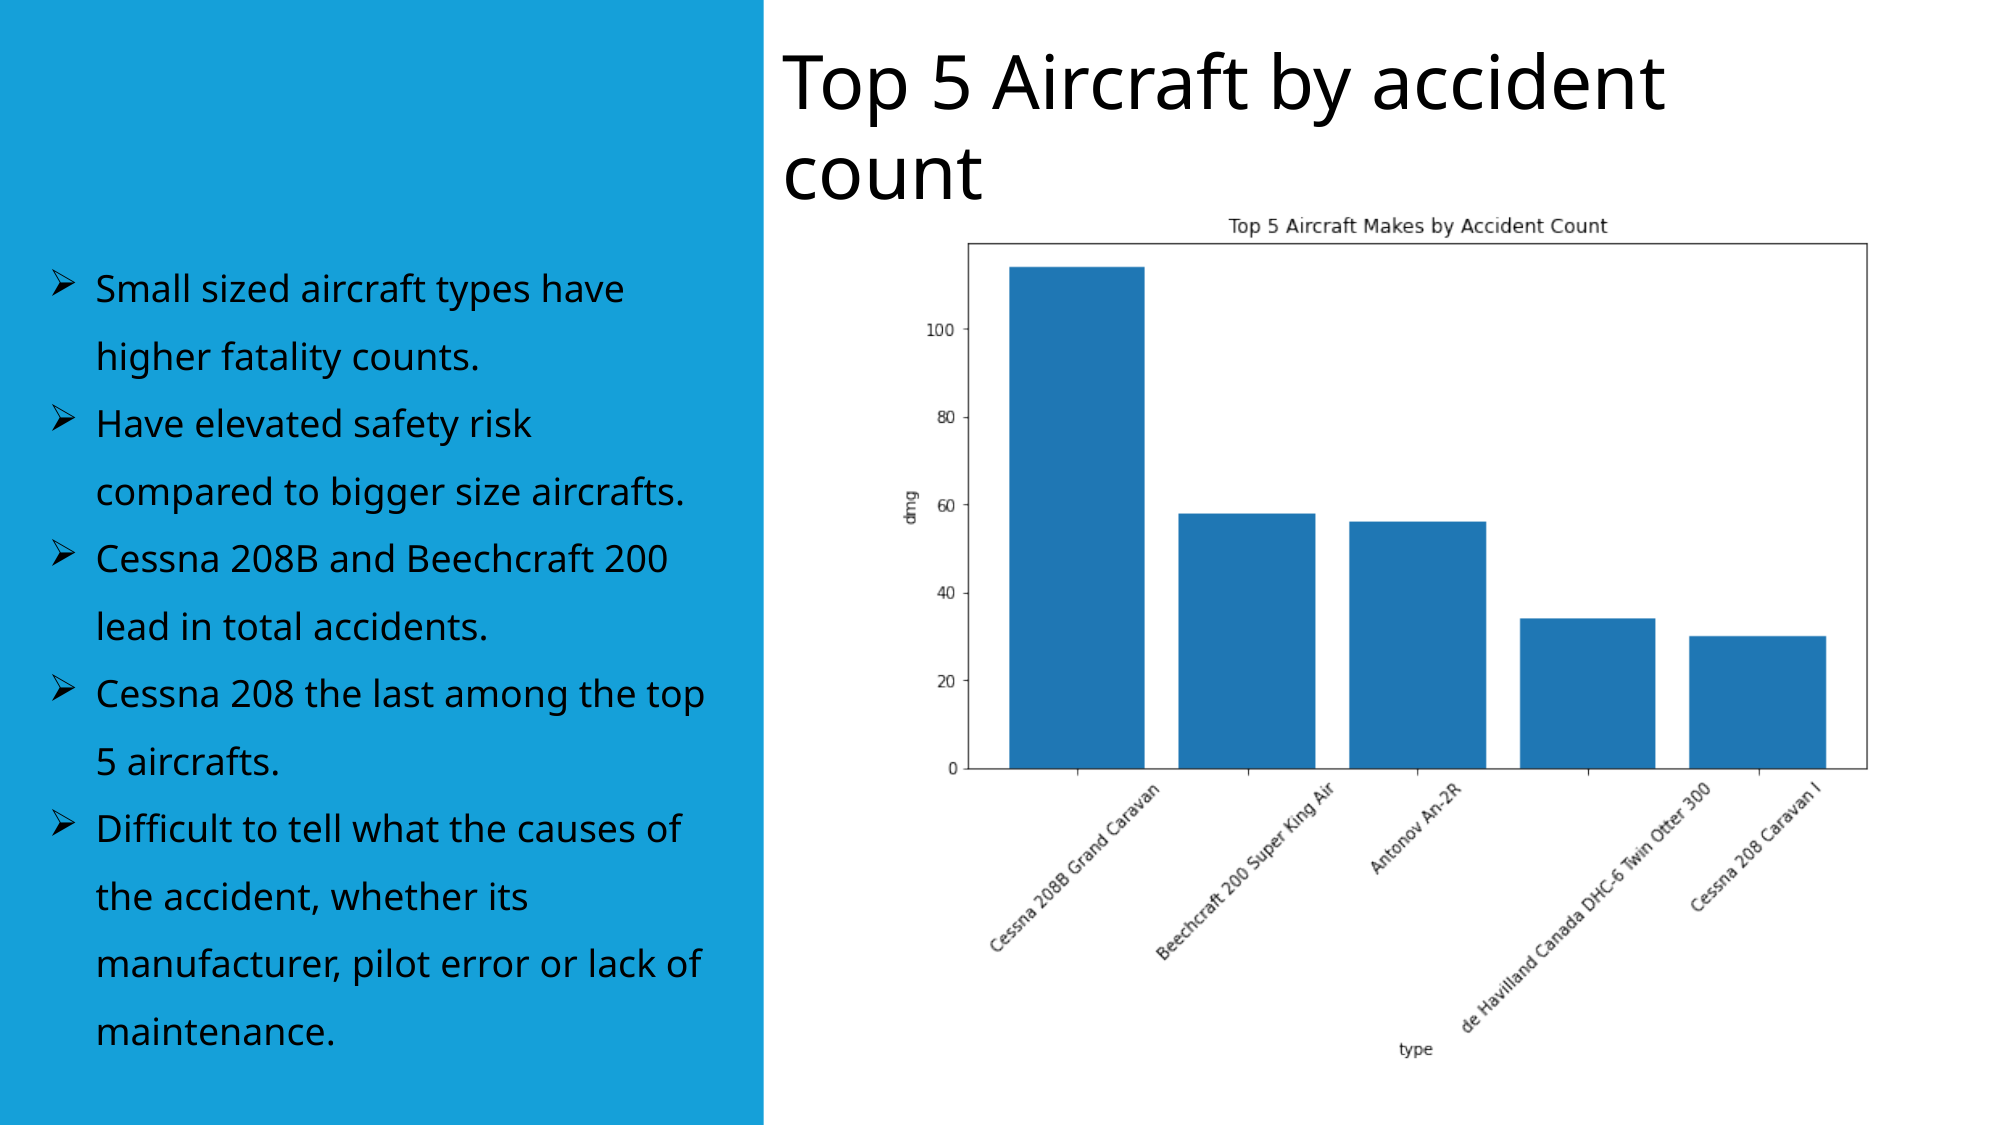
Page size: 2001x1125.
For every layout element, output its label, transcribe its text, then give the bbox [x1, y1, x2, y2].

text_box Small sized aircraft types have higher fatality counts. Have elevated safety risk compared to bigger size aircrafts. Cessna 208B and Beechcraft 200 lead in total accidents. Cessna 208 the last among the top 5 aircrafts. Difficult to tell what the causes of the accident, whether its manufacturer, pilot error or lack of maintenance. [33, 235, 730, 1061]
text_box Top 5 Aircraft by accident count [768, 27, 1898, 223]
picture [891, 206, 1878, 1071]
